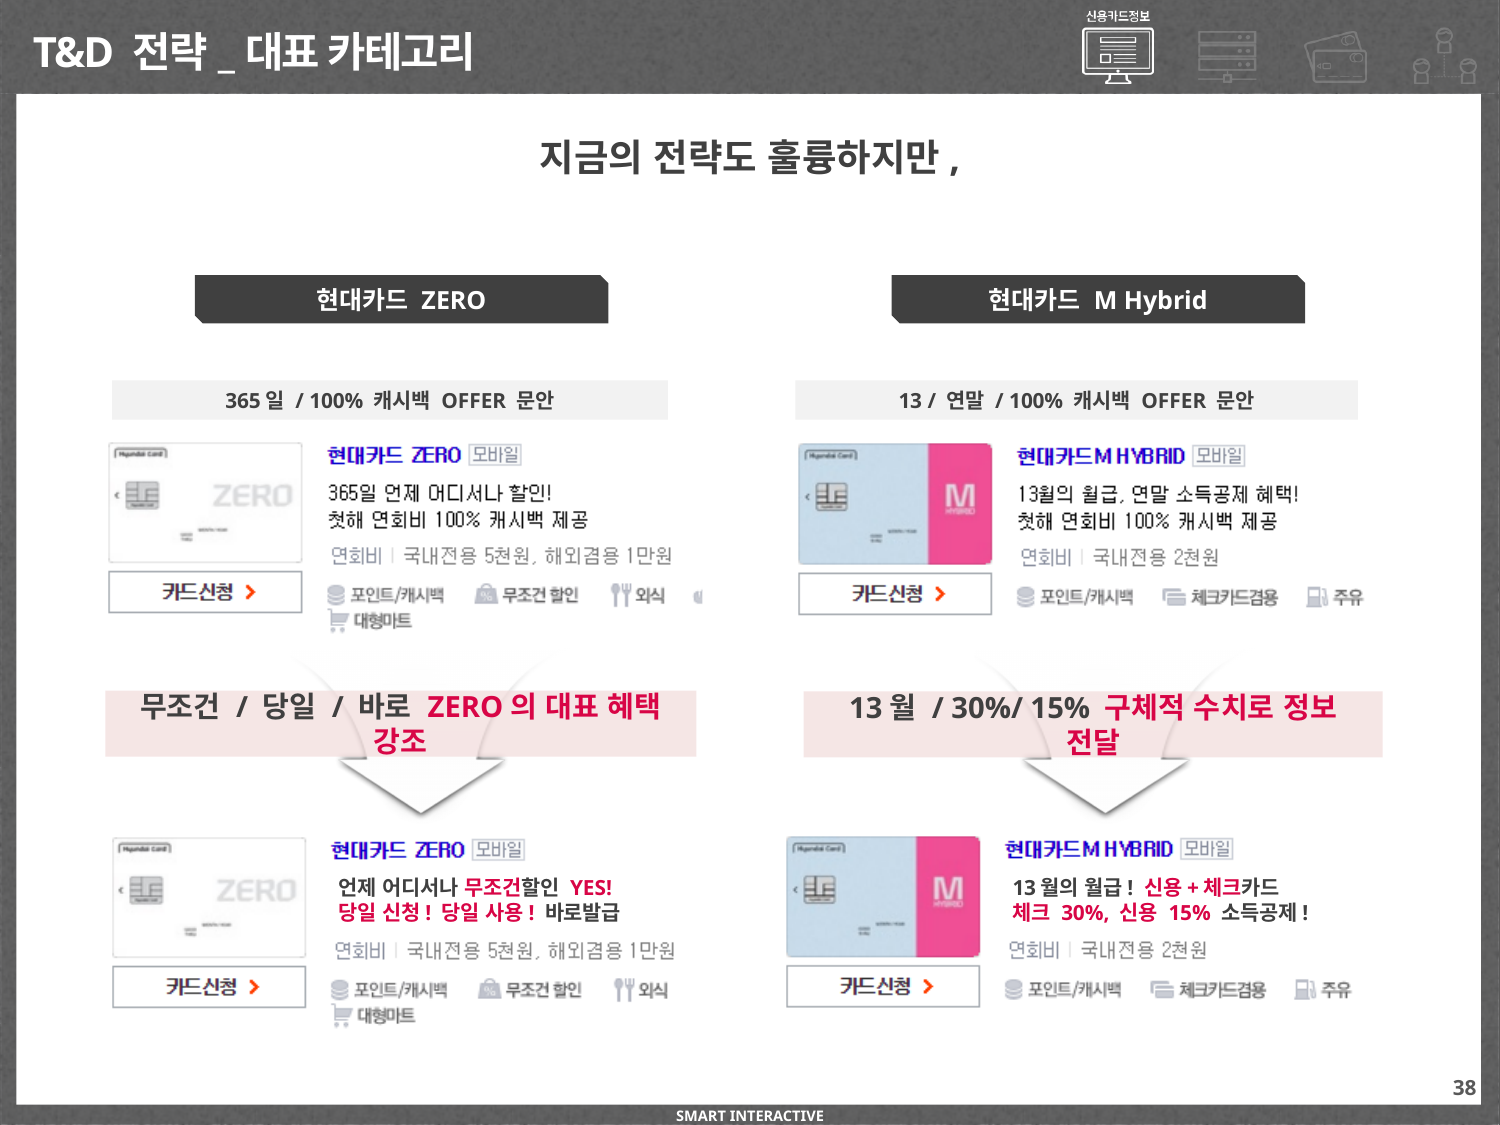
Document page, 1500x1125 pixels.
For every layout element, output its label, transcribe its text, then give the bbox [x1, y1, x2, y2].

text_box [784, 834, 1365, 1011]
text_box 13 / 연말 / 100% 캐시백 OFFER 문안 [793, 378, 1360, 422]
text_box 365일 / 100% 캐시백 OFFER 문안 [110, 378, 670, 422]
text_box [0, 0, 1025, 94]
text_box 현대카드 M Hybrid [889, 272, 1308, 326]
picture [796, 442, 1388, 834]
text_box 무조건 / 당일 / 바로 ZERO의 대표 혜택 강조 [526, 688, 698, 759]
picture [107, 441, 703, 1036]
text_box 13월 / 30%/ 15% 구체적 수치로 정보 전달 [1210, 689, 1385, 759]
text_box 지금의 전략도 훌륭하지만, [17, 126, 1483, 187]
text_box 13월 / 30%/ 15% 구체적 수치로 정보 전달 [802, 689, 1020, 759]
text_box 현대카드 ZERO [192, 272, 611, 326]
picture [1031, 0, 1500, 126]
text_box 무조건 / 당일 / 바로 ZERO의 대표 혜택 강조 [103, 688, 336, 759]
